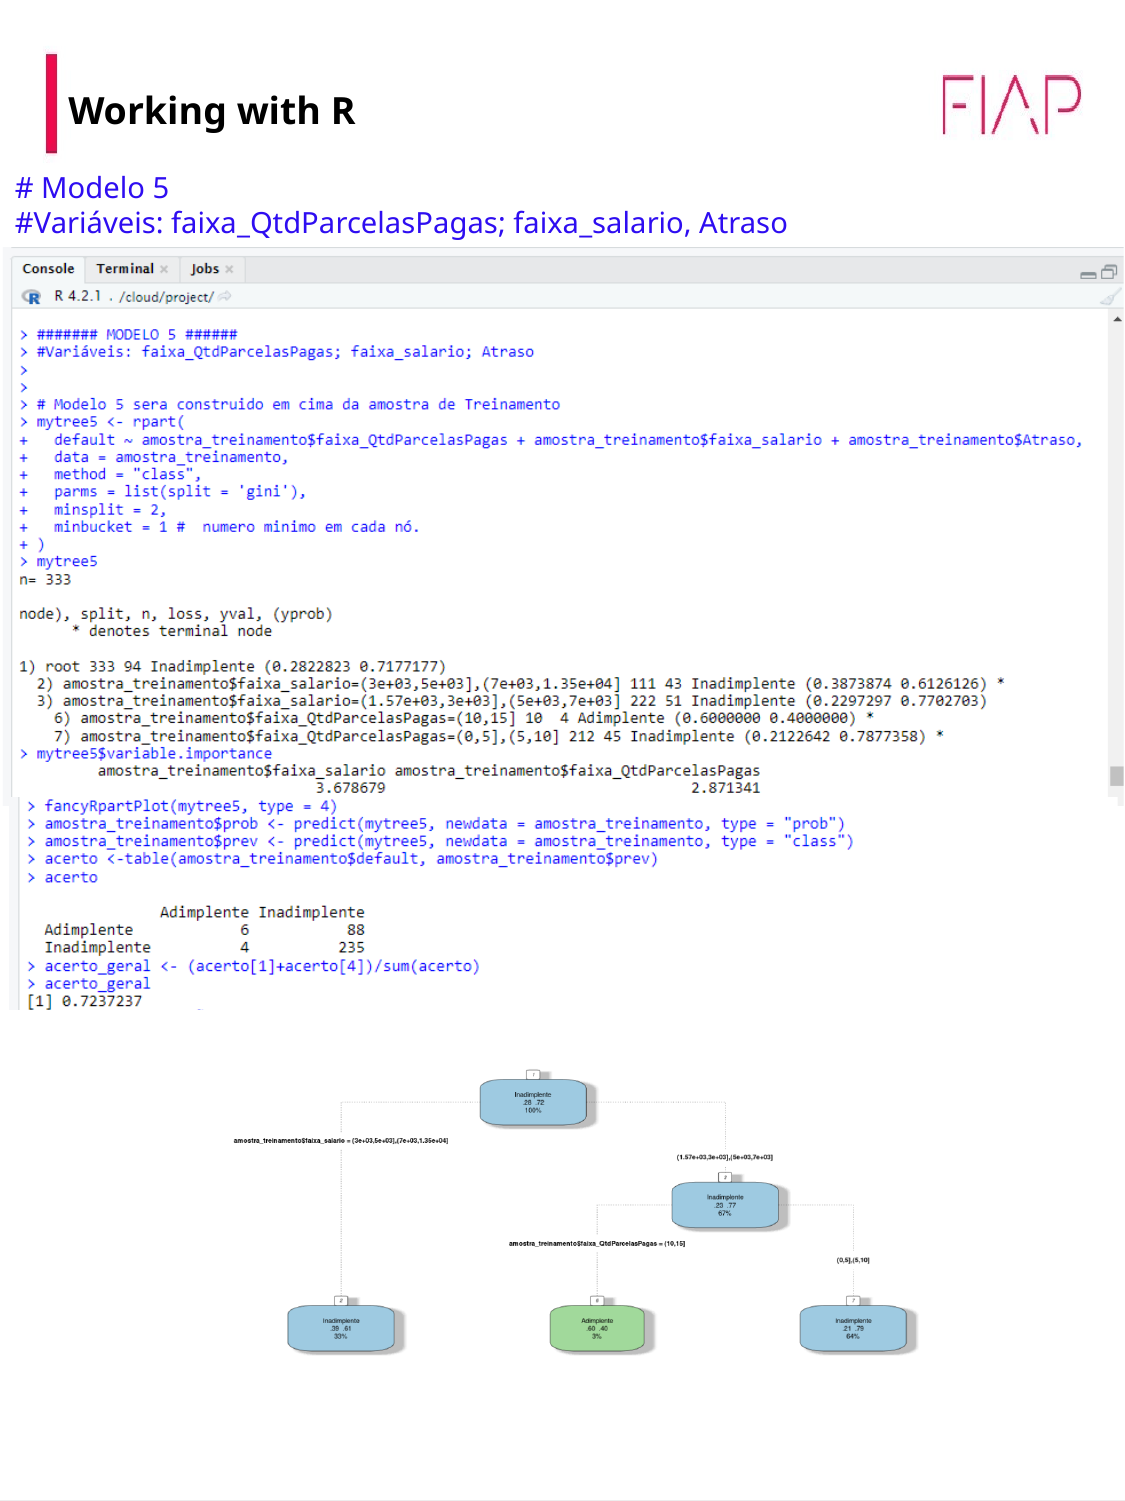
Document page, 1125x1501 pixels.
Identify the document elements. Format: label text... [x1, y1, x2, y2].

text_box # Modelo 5 #Variáveis: faixa_QtdParcelasPagas; faixa_salario, Atraso [0, 161, 1124, 247]
title Working with R [53, 61, 916, 161]
picture [0, 0, 1125, 1501]
